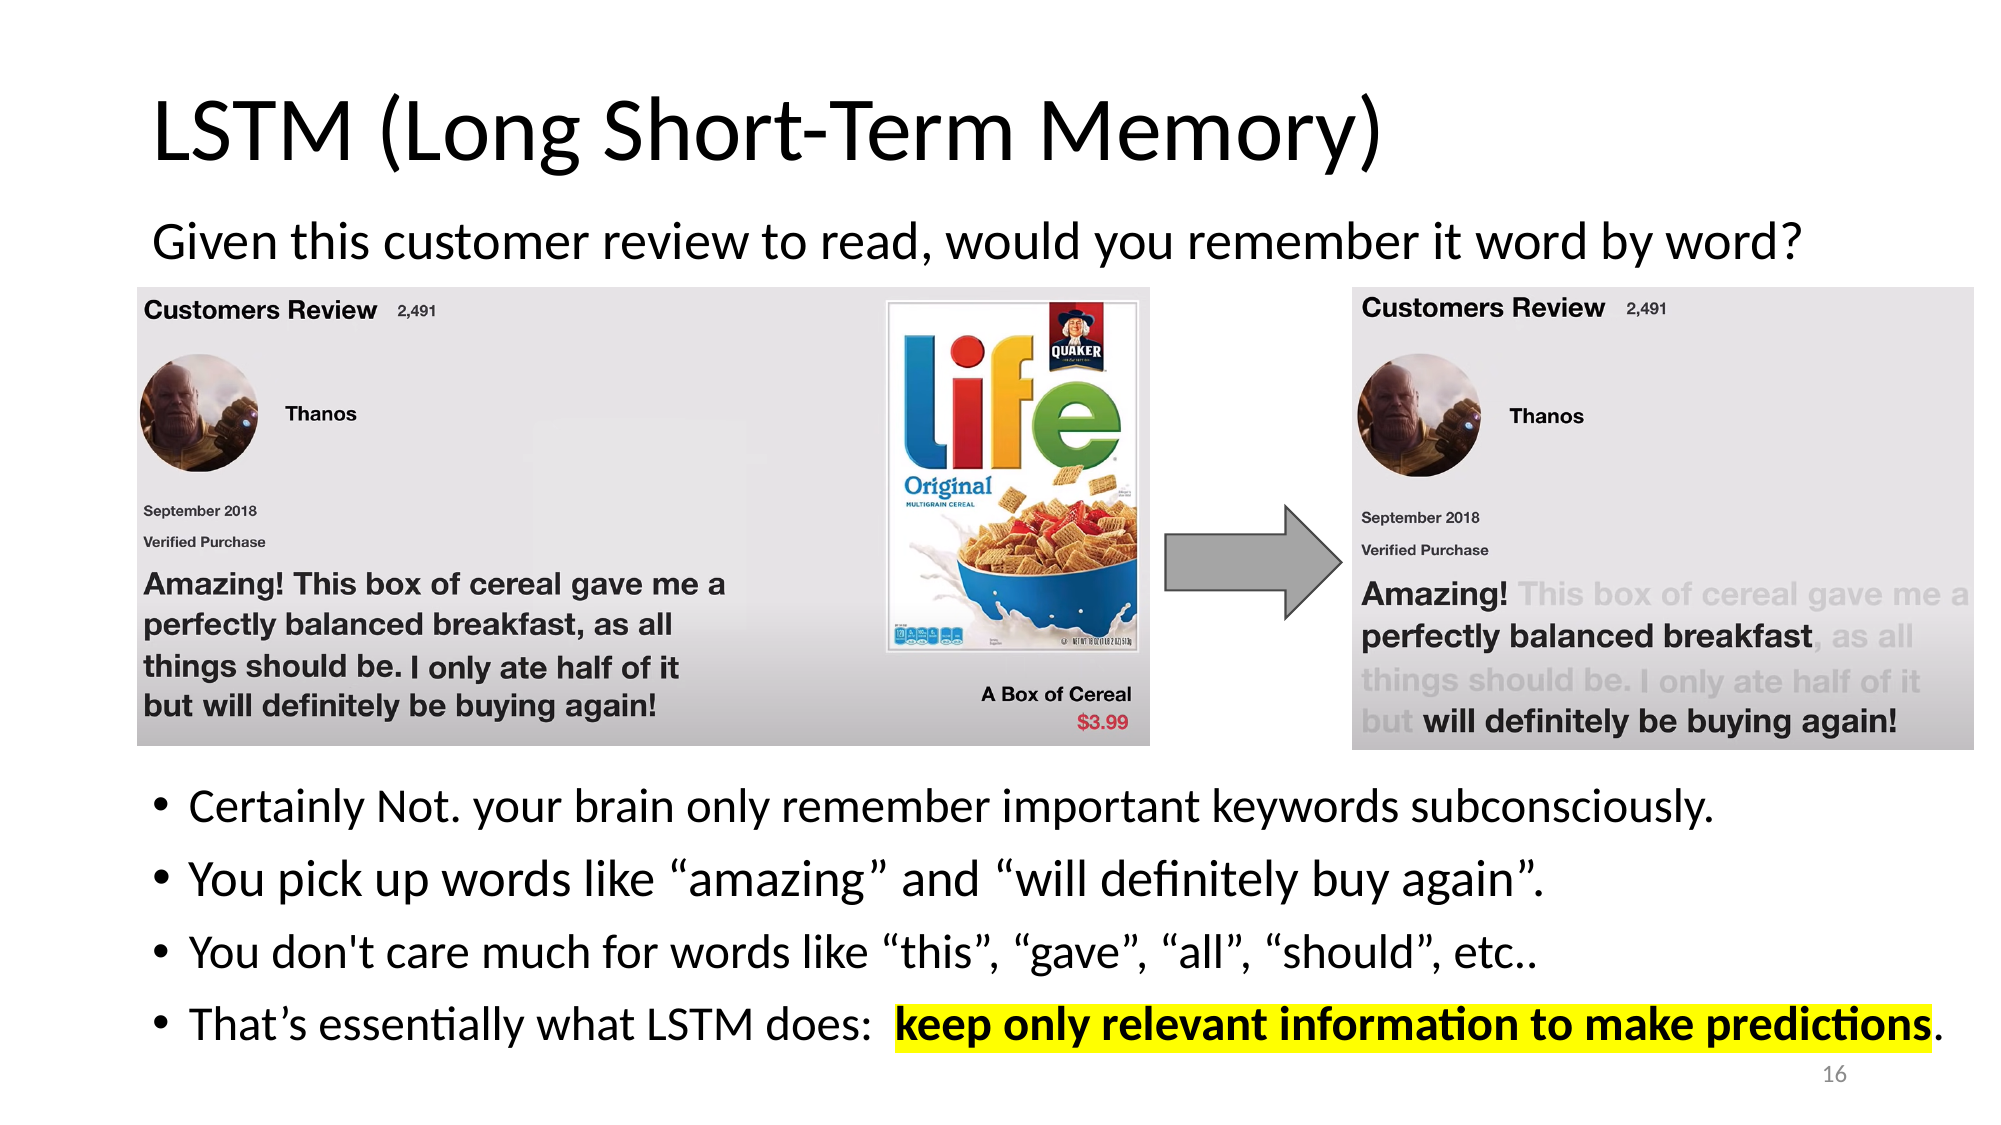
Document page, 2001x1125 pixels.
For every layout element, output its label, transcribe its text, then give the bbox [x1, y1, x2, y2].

list Given this customer review to read, would you remember it word by word? [137, 205, 1974, 318]
picture [137, 287, 1150, 746]
title LSTM (Long Short-Term Memory) [137, 22, 1863, 205]
text_box Certainly Not. your brain only remember important keywords subconsciously. You pick up words like “amazing” and “will definitely buy again”. You don't care much for words like “this”, “gave”, “all”, “should”, etc.. That’s essentially what LSTM does: keep only relevant information to make predictions. [137, 772, 2000, 1105]
picture [1352, 287, 1974, 750]
text_box [1164, 503, 1344, 621]
